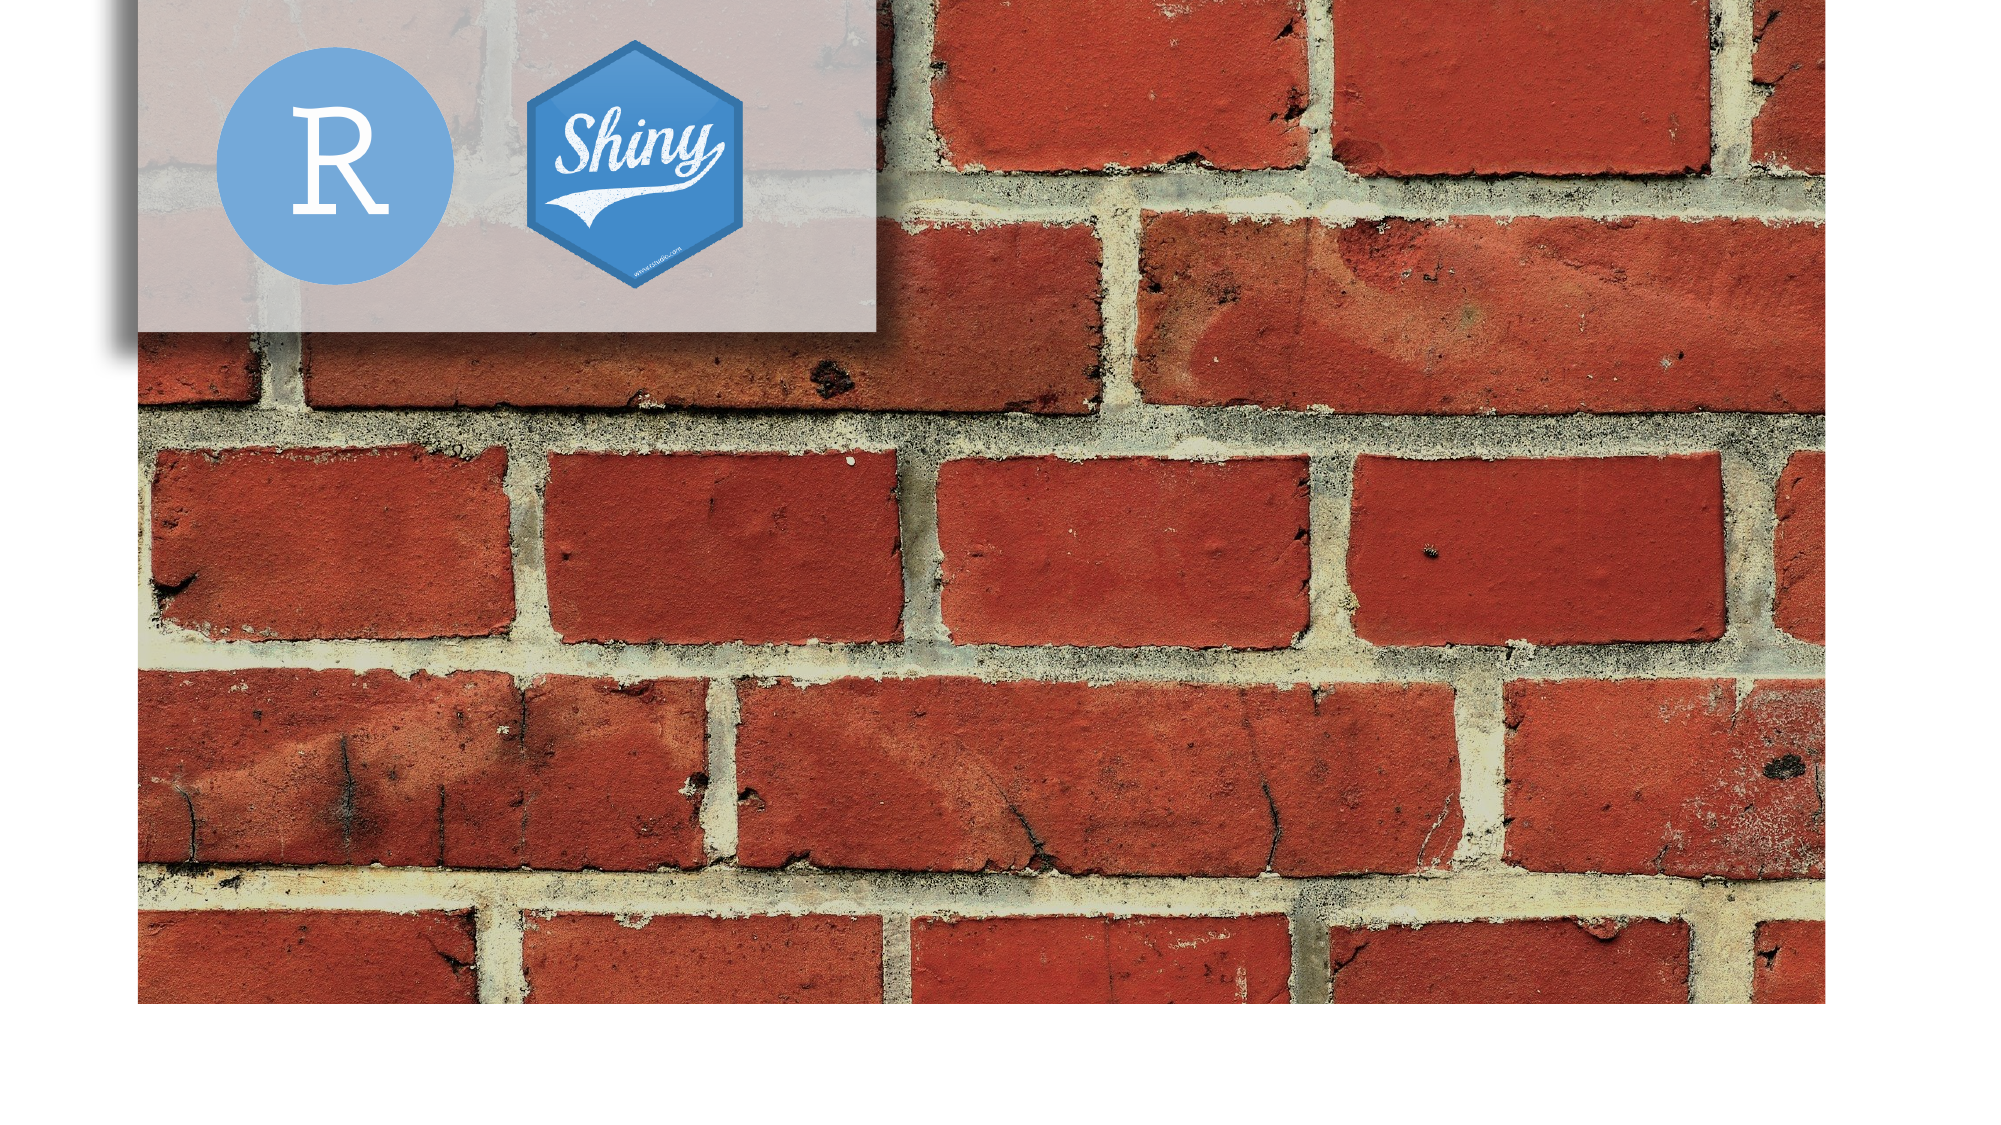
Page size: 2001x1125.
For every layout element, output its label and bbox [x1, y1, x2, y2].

picture [137, 0, 1826, 1004]
